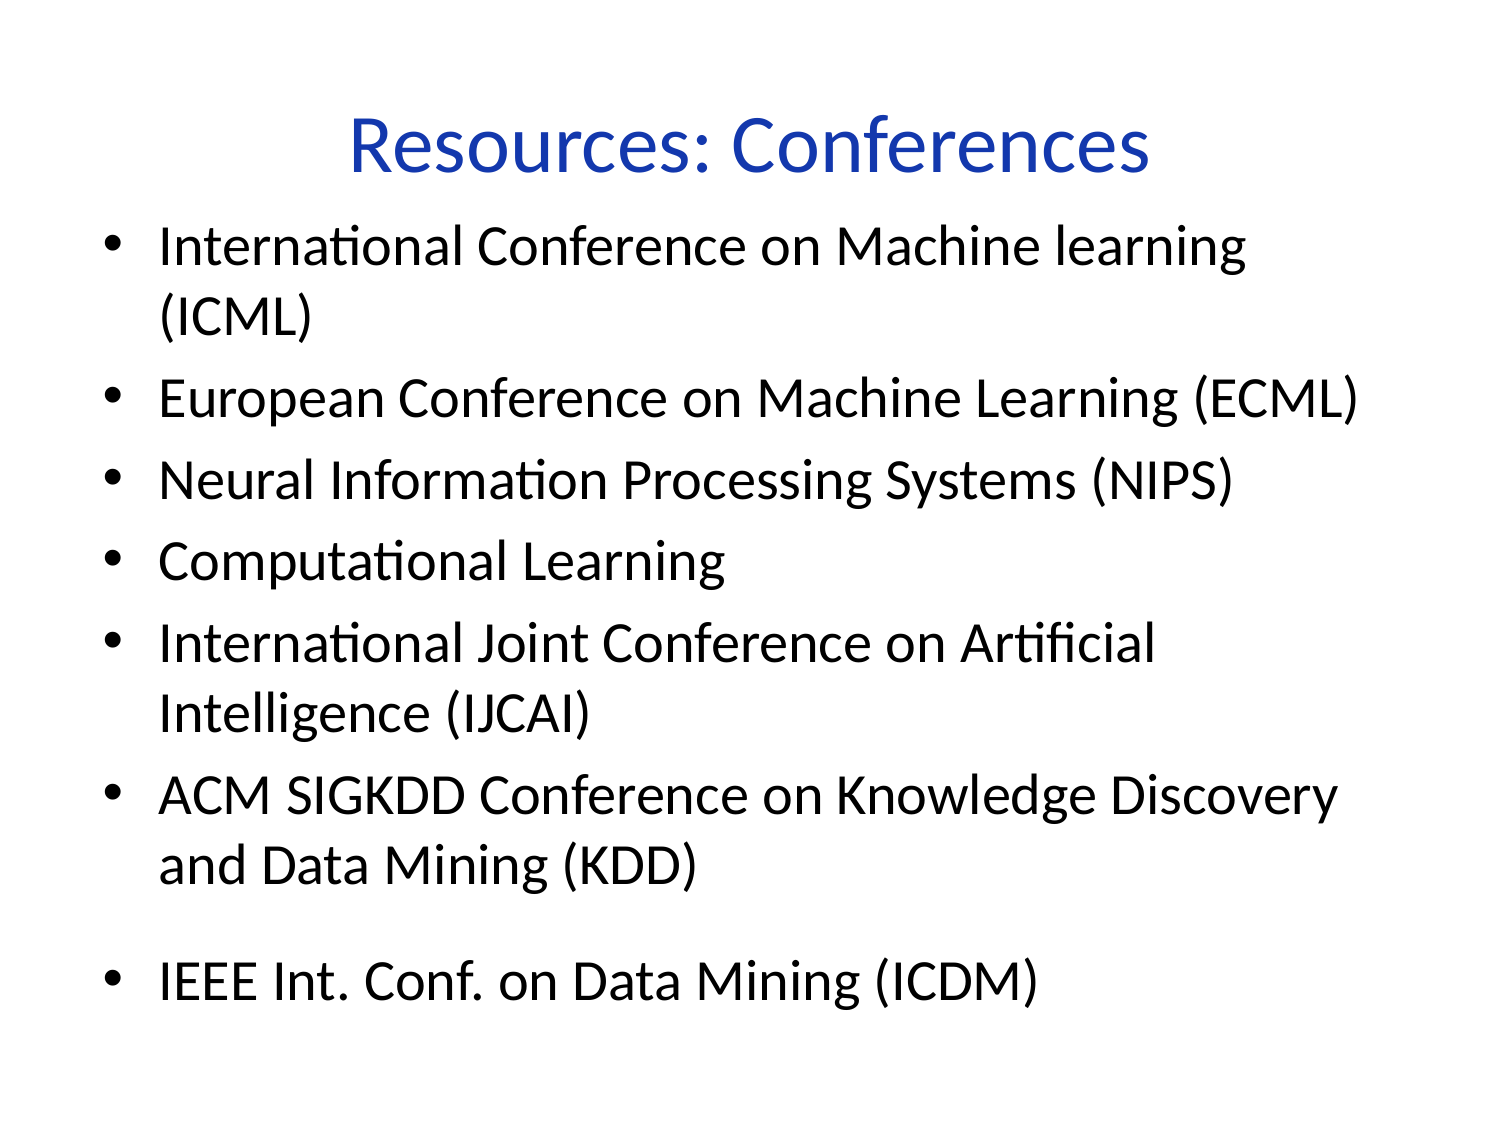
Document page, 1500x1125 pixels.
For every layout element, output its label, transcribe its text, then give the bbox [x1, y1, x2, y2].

list International Conference on Machine learning (ICML) European Conference on Machine Learning (ECML) Neural Information Processing Systems (NIPS) Computational Learning International Joint Conference on Artificial Intelligence (IJCAI) ACM SIGKDD Conference on Knowledge Discovery and Data Mining (KDD) IEEE Int. Conf. on Data Mining (ICDM) [87, 200, 1400, 1125]
title Resources: Conferences [75, 45, 1425, 233]
